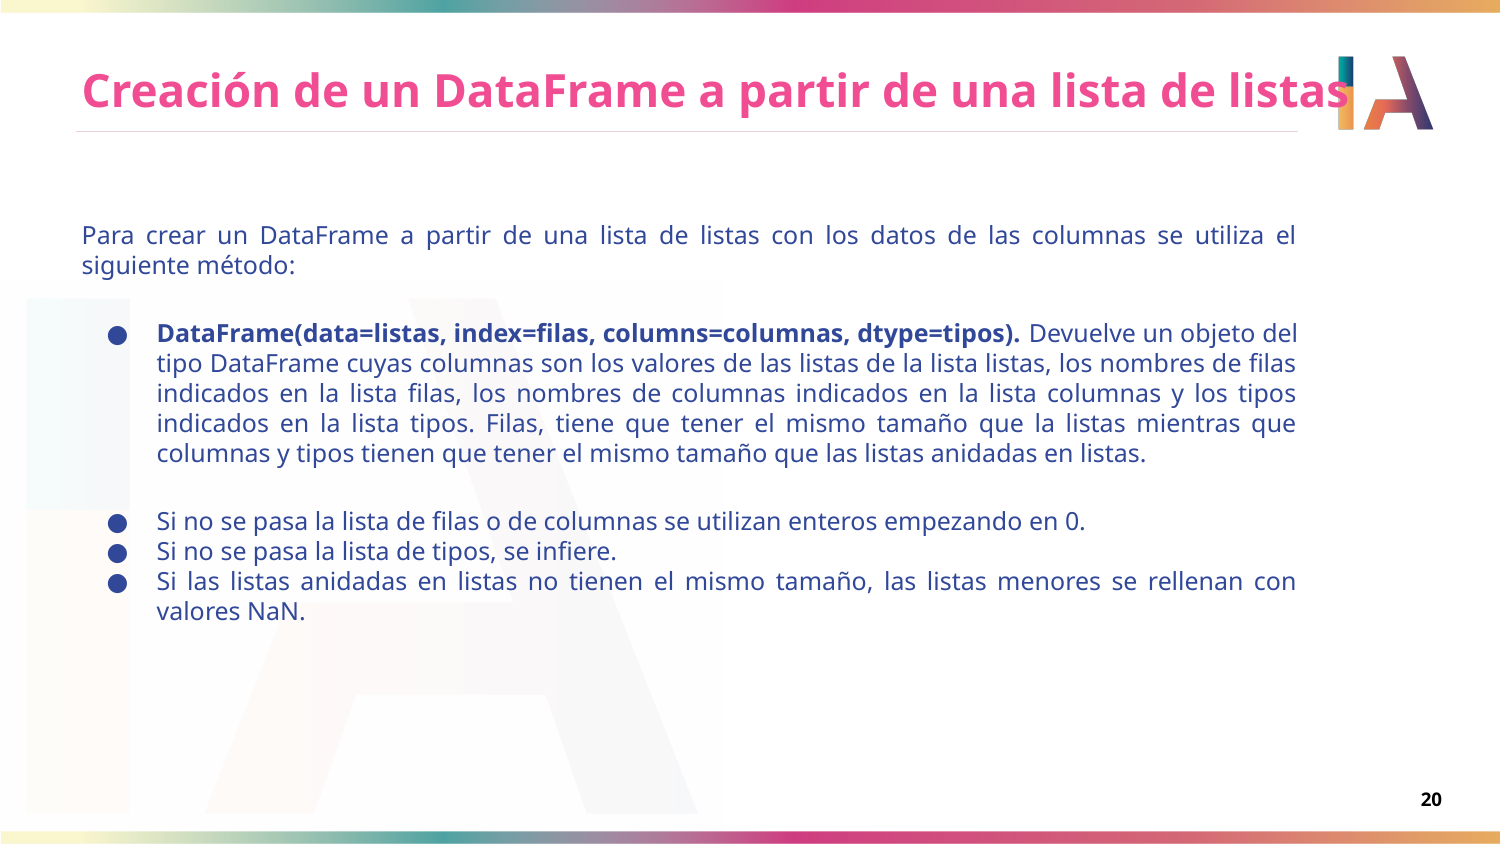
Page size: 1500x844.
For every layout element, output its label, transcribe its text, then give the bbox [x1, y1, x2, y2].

list Creación de un DataFrame a partir de una lista de listas [76, 59, 1330, 116]
picture [0, 0, 1500, 13]
picture [1335, 54, 1437, 132]
slide_number ‹#› [1414, 781, 1457, 829]
picture [0, 280, 1500, 844]
text_box Para crear un DataFrame a partir de una lista de listas con los datos de las columnas se utiliza el siguiente método: DataFrame(data=listas, index=filas, columns=columnas, dtype=tipos). Devuelve un objeto del tipo DataFrame cuyas columnas son los valores de las listas de la lista listas, los nombres de filas indicados en la lista filas, los nombres de columnas indicados en la lista columnas y los tipos indicados en la lista tipos. Filas, tiene que tener el mismo tamaño que la listas mientras que columnas y tipos tienen que tener el mismo tamaño que las listas anidadas en listas. Si no se pasa la lista de filas o de columnas se utilizan enteros empezando en 0. Si no se pasa la lista de tipos, se infiere. Si las listas anidadas en listas no tienen el mismo tamaño, las listas menores se rellenan con valores NaN. [76, 230, 1305, 649]
